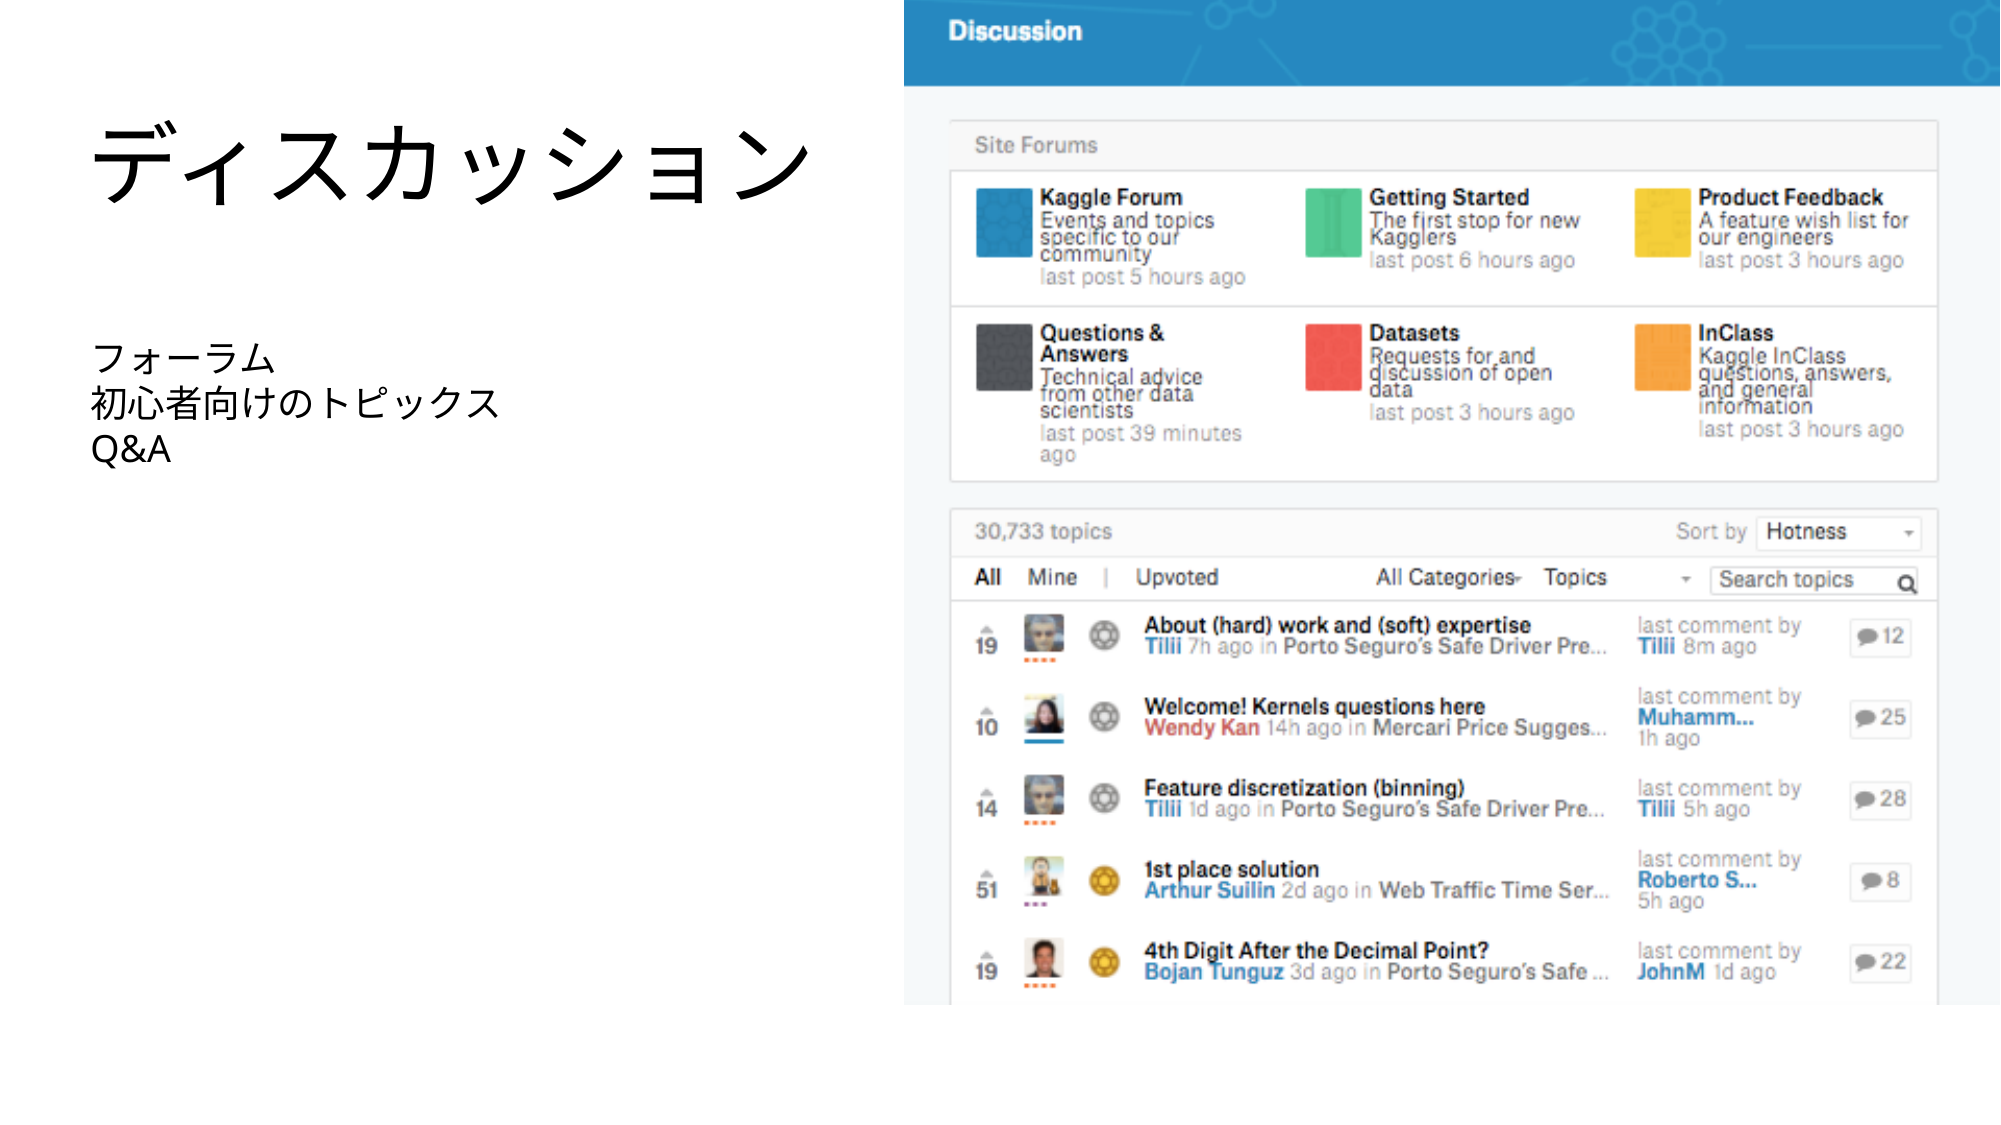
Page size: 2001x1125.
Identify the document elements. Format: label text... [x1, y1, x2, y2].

picture [904, 0, 2000, 1005]
text_box フォーラム 初心者向けのトピックス Q&A [75, 327, 517, 477]
title ディスカッション [72, 59, 854, 278]
